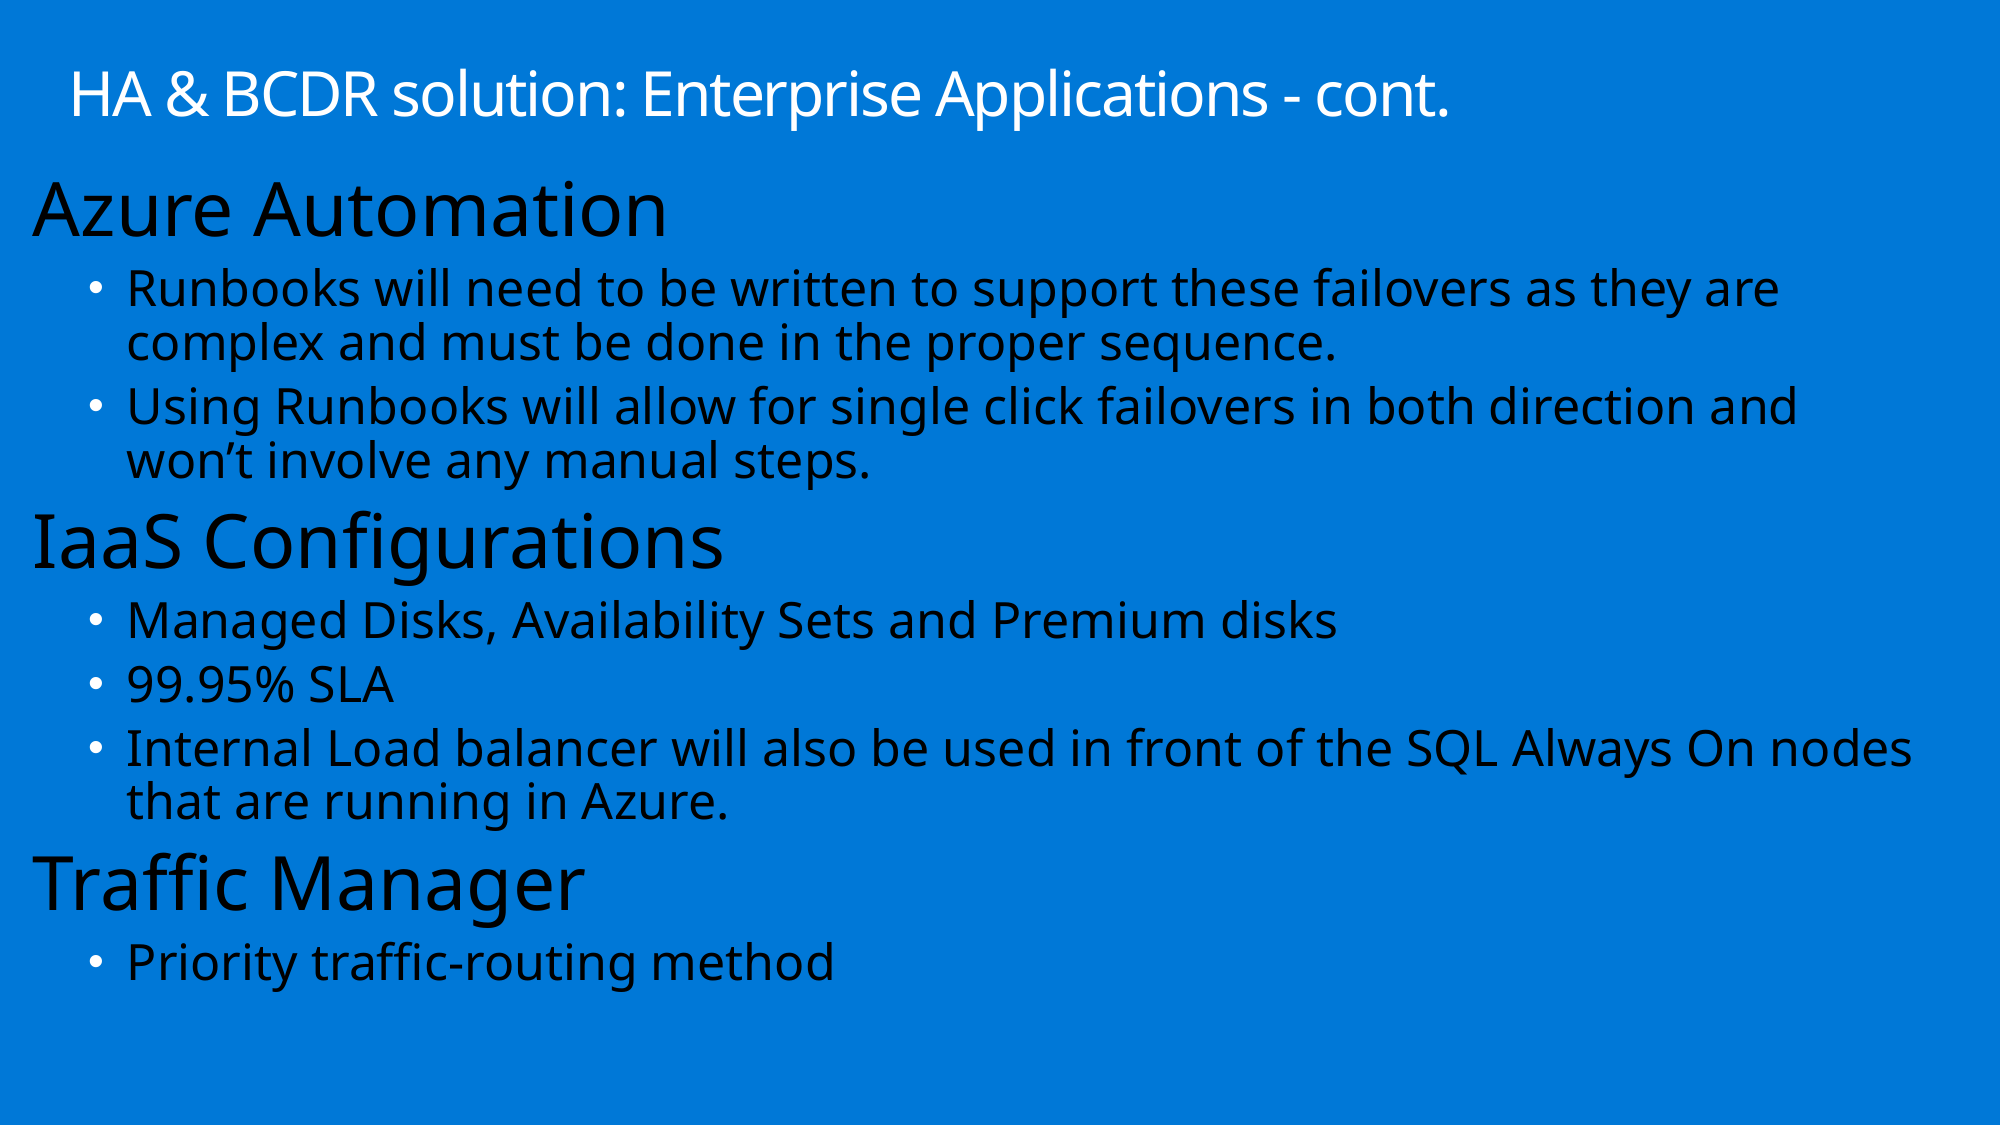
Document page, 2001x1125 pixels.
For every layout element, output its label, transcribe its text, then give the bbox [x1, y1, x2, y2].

title HA & BCDR solution: Enterprise Applications - cont. [44, 47, 1976, 196]
list Azure Automation Runbooks will need to be written to support these failovers as they are complex and must be done in the proper sequence. Using Runbooks will allow for single click failovers in both direction and won’t involve any manual steps. IaaS Configurations Managed Disks, Availability Sets and Premium disks 99.95% SLA Internal Load balancer will also be used in front of the SQL Always On nodes that are running in Azure. Traffic Manager Priority traffic-routing method [8, 157, 1956, 1101]
